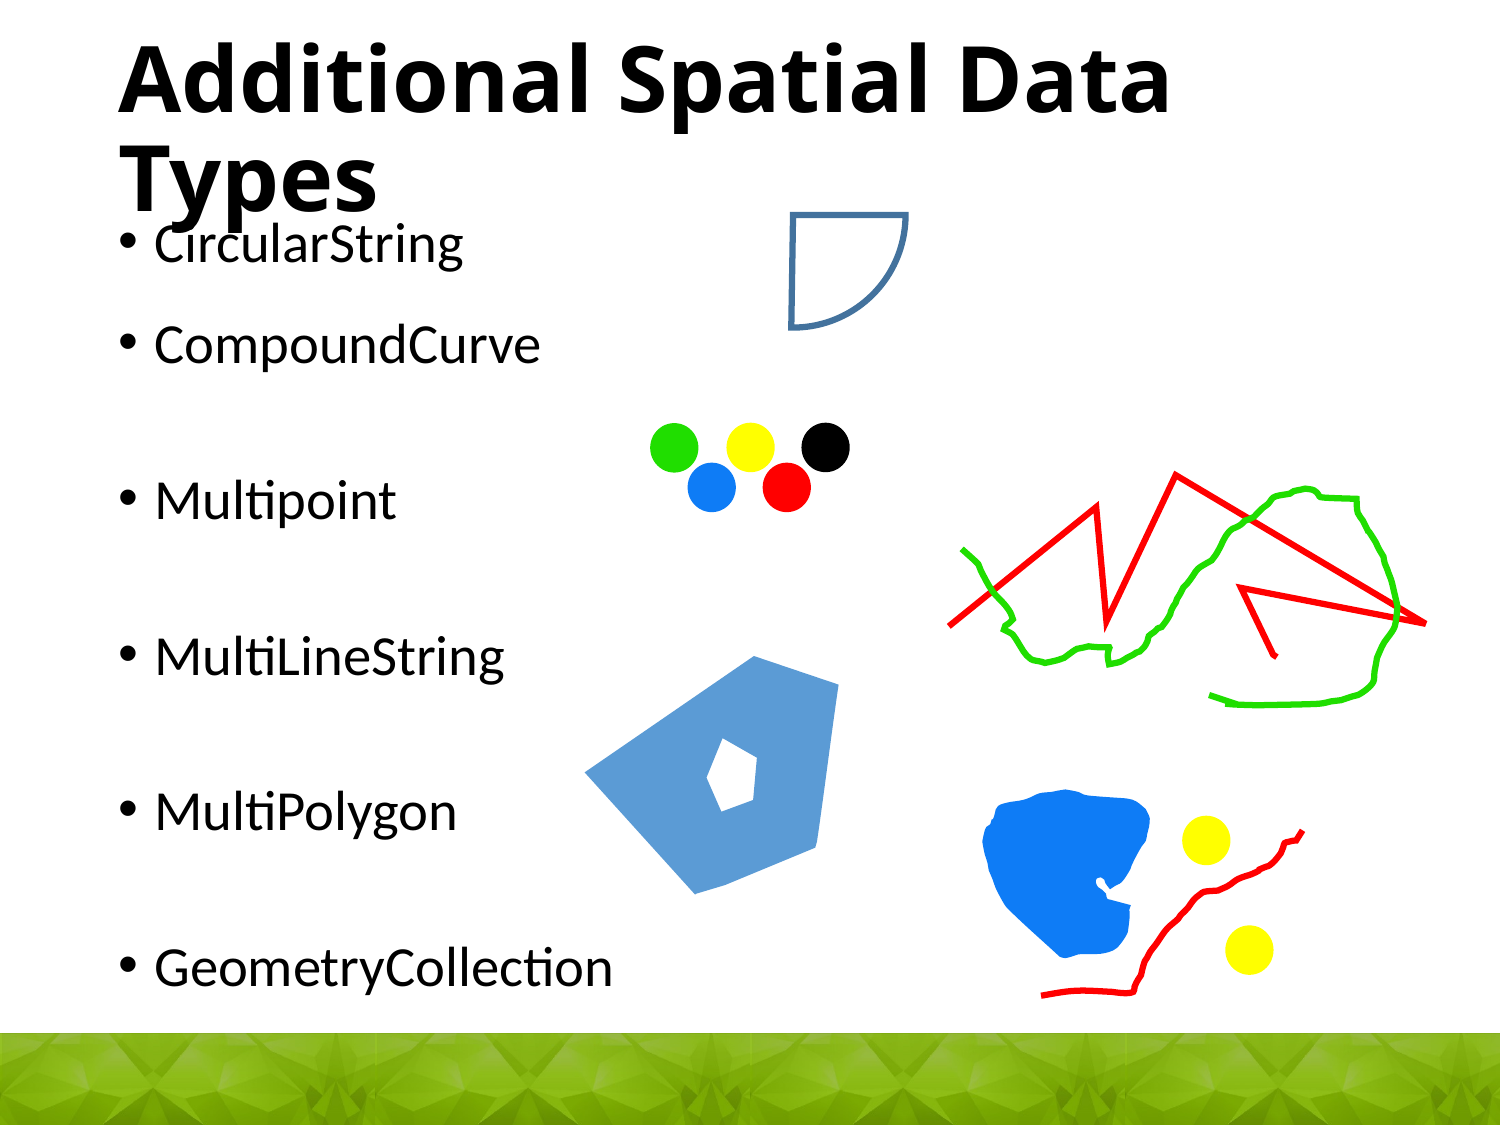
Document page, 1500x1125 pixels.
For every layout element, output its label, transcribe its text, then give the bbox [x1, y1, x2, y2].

list CircularString CompoundCurve Multipoint MultiLineString MultiPolygon GeometryCollection [103, 184, 1397, 1014]
text_box [790, 214, 907, 329]
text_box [651, 423, 849, 512]
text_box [983, 790, 1303, 996]
title Additional Spatial Data Types [103, 59, 1397, 184]
text_box [584, 656, 839, 895]
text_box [948, 475, 1426, 706]
picture [0, 1033, 1500, 1125]
